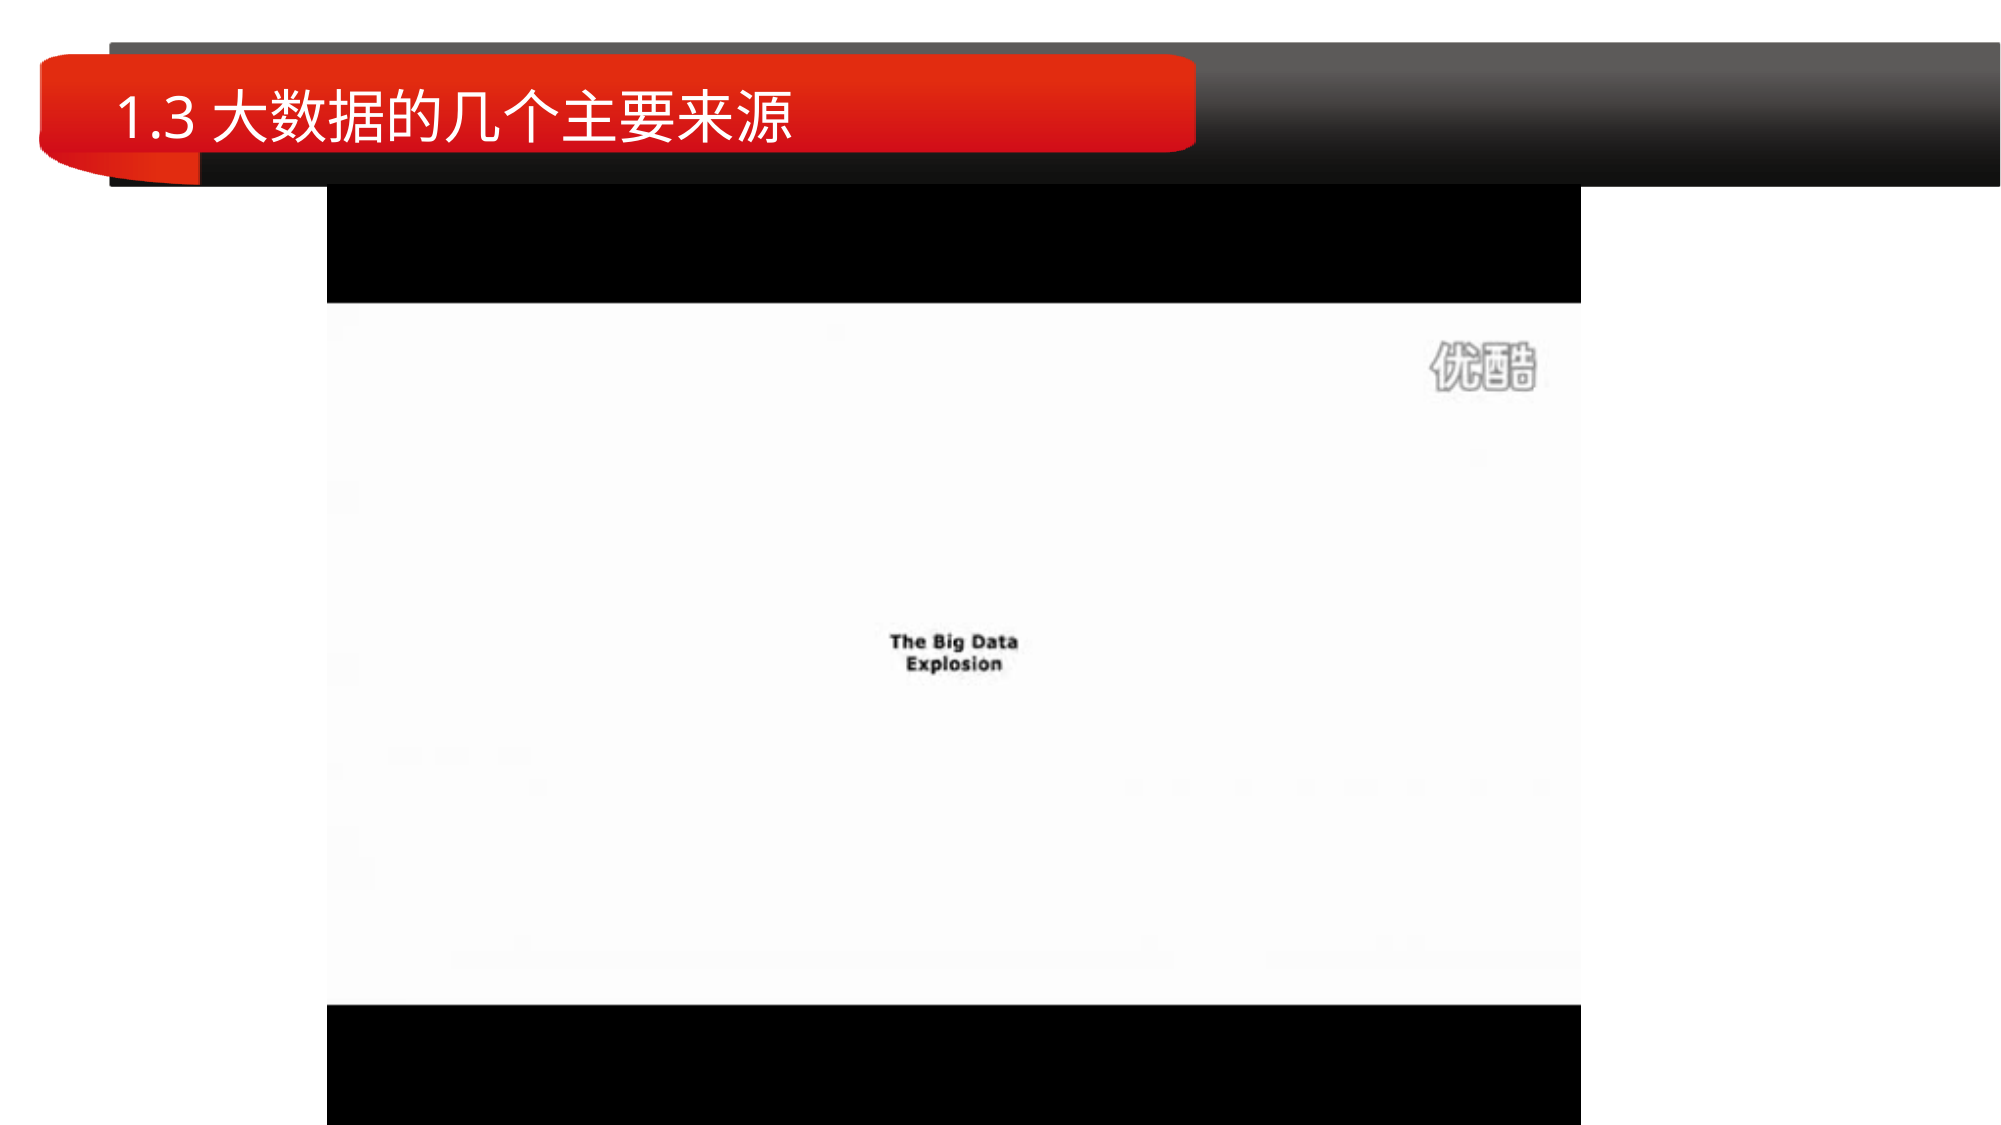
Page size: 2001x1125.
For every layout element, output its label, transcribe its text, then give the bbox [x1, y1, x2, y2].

picture [109, 42, 2001, 187]
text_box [326, 183, 1582, 1125]
title 1.3大数据的几个主要来源 [99, 45, 1112, 185]
picture [39, 54, 99, 185]
